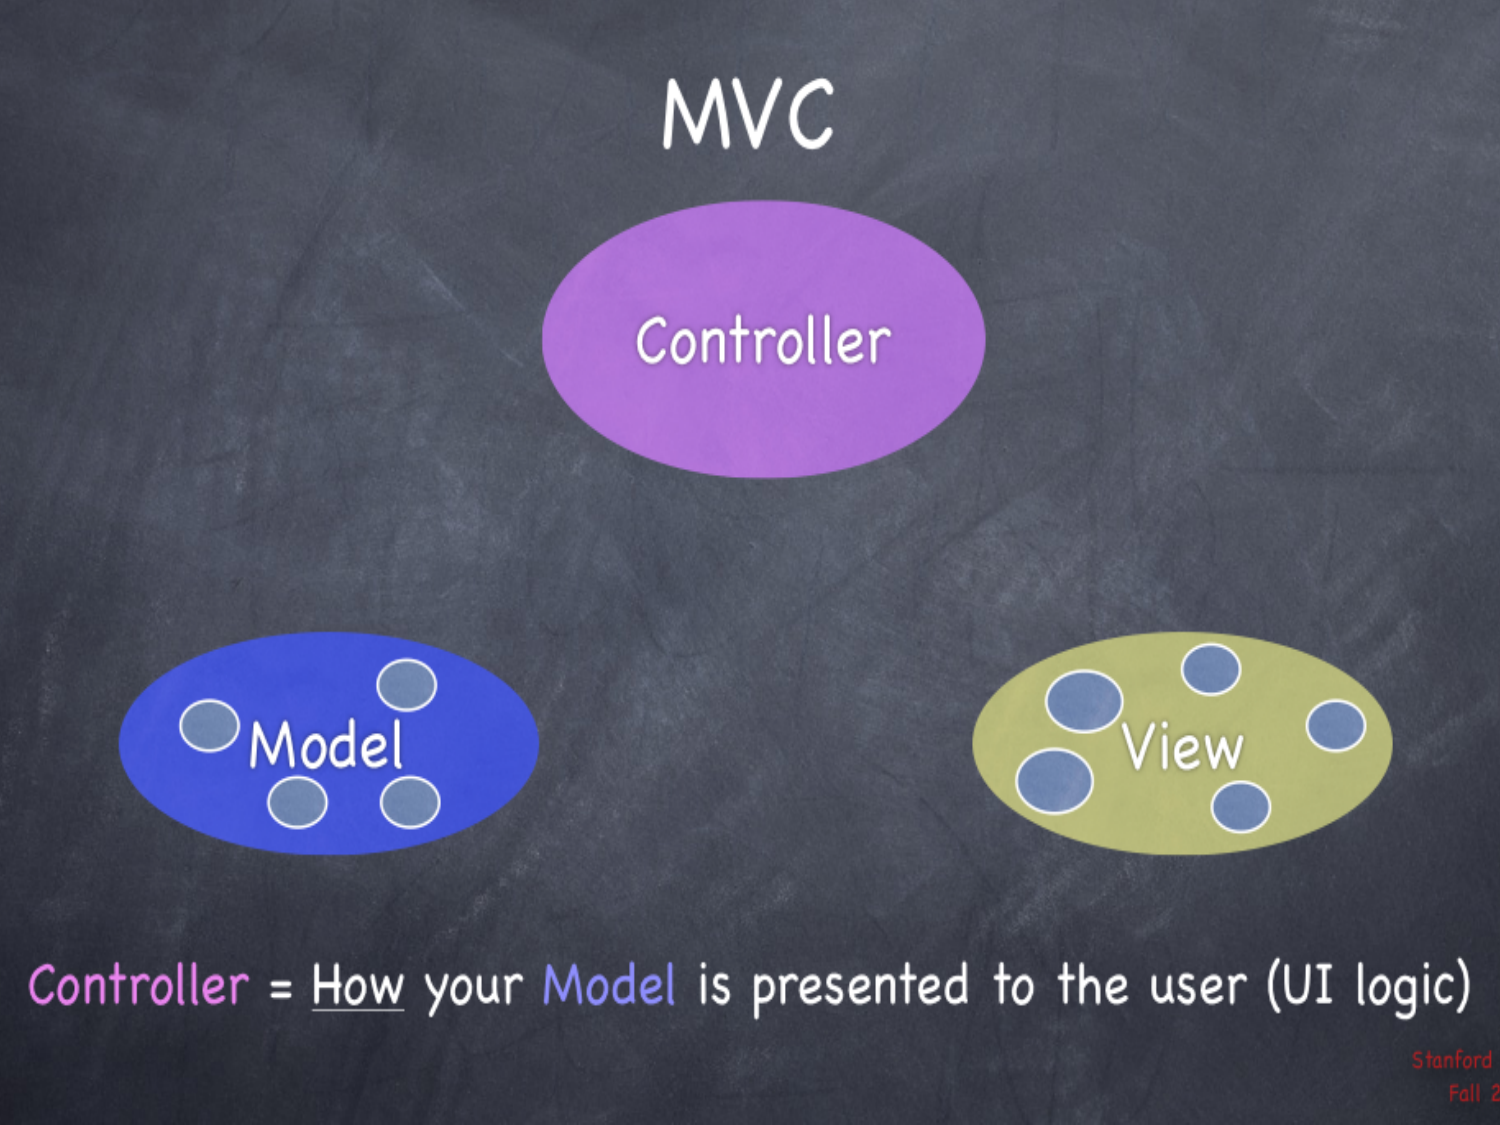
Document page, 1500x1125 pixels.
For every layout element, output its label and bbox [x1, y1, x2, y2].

list [0, 0, 1500, 1125]
